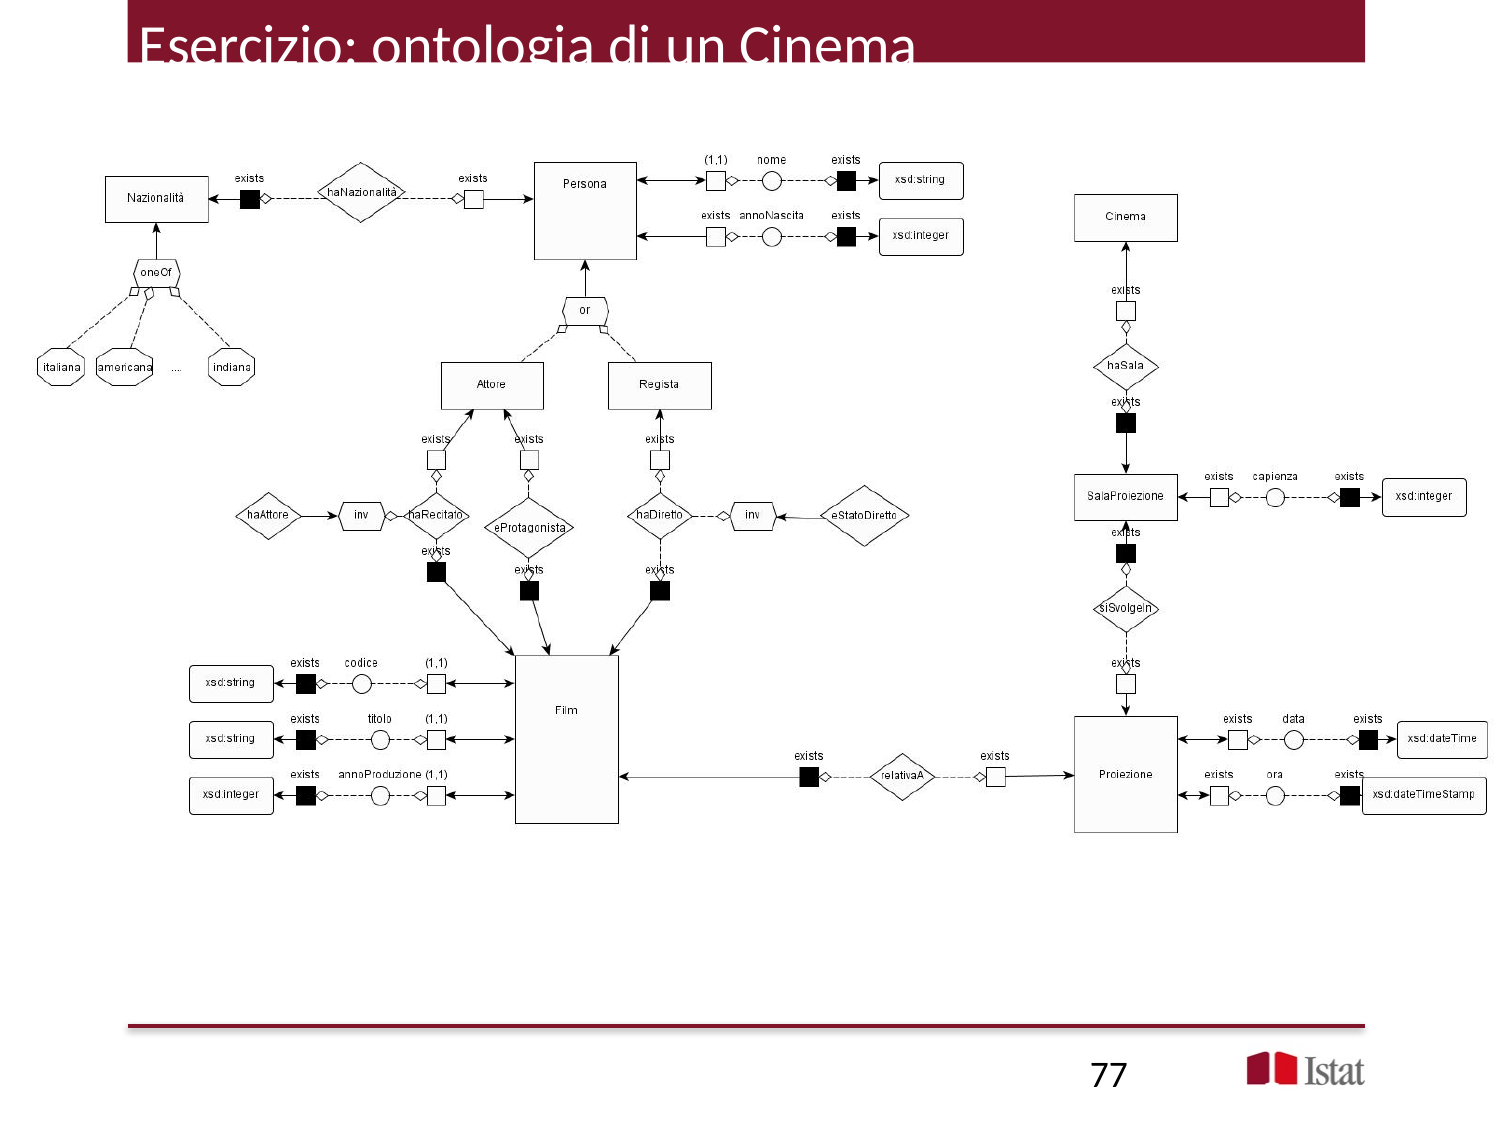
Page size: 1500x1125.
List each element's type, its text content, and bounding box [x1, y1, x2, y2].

title Esercizio: ontologia di un Cinema [123, 0, 1415, 79]
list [2, 136, 1500, 847]
slide_number 77 [1074, 1042, 1425, 1103]
